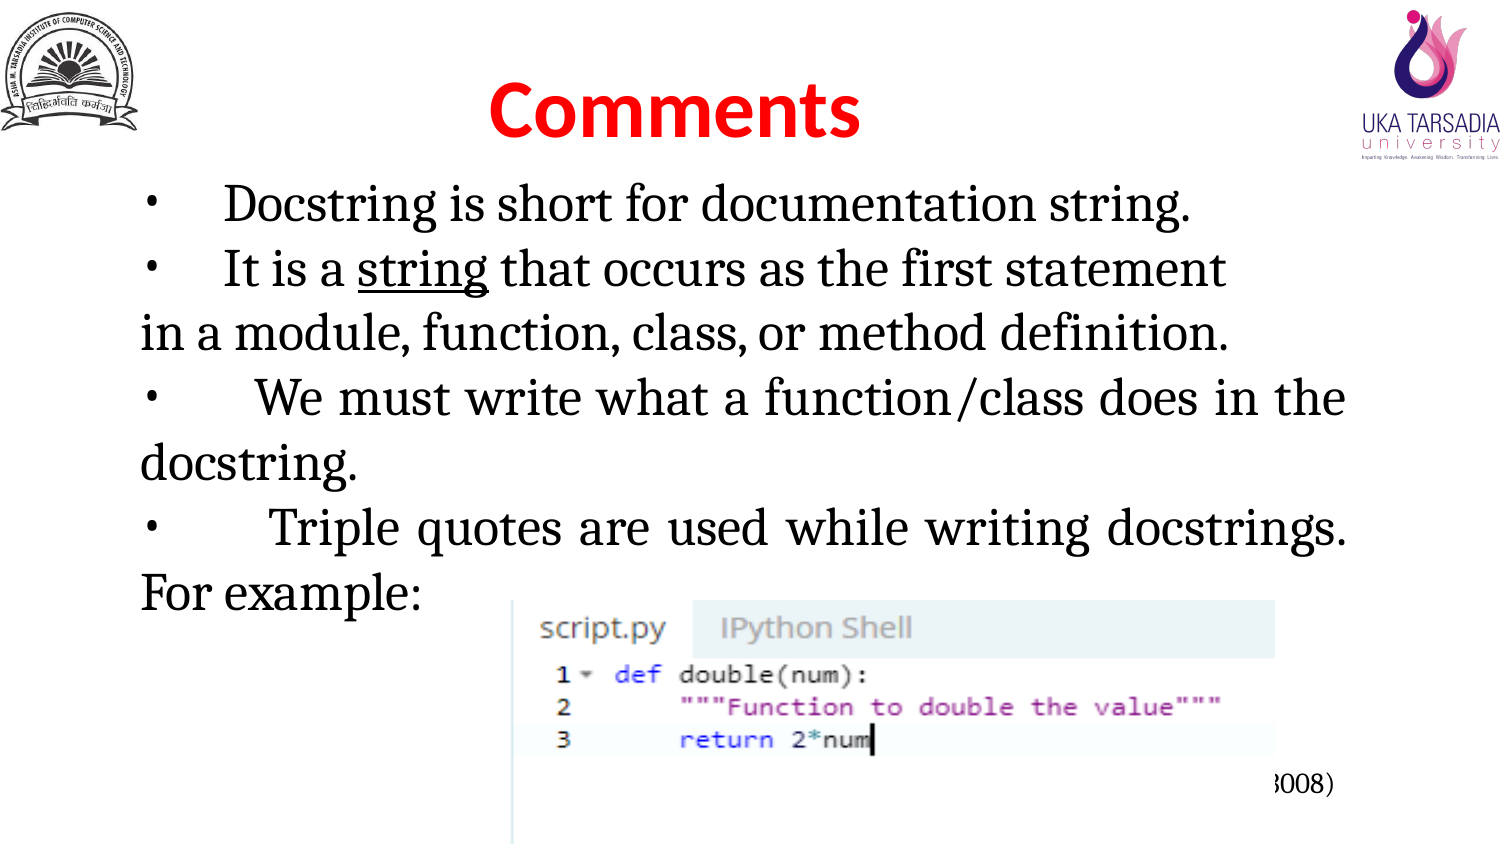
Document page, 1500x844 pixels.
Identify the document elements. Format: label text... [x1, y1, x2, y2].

picture [1362, 10, 1500, 160]
text_box Comments [474, 46, 882, 134]
picture [474, 599, 1276, 844]
text_box Docstring is short for documentation string. It is a string that occurs as the first statement in a module, function, class, or method definition. We must write what a function/class does in the docstring. Triple quotes are used while writing docstrings. For example: [125, 159, 1363, 610]
picture [0, 12, 138, 131]
